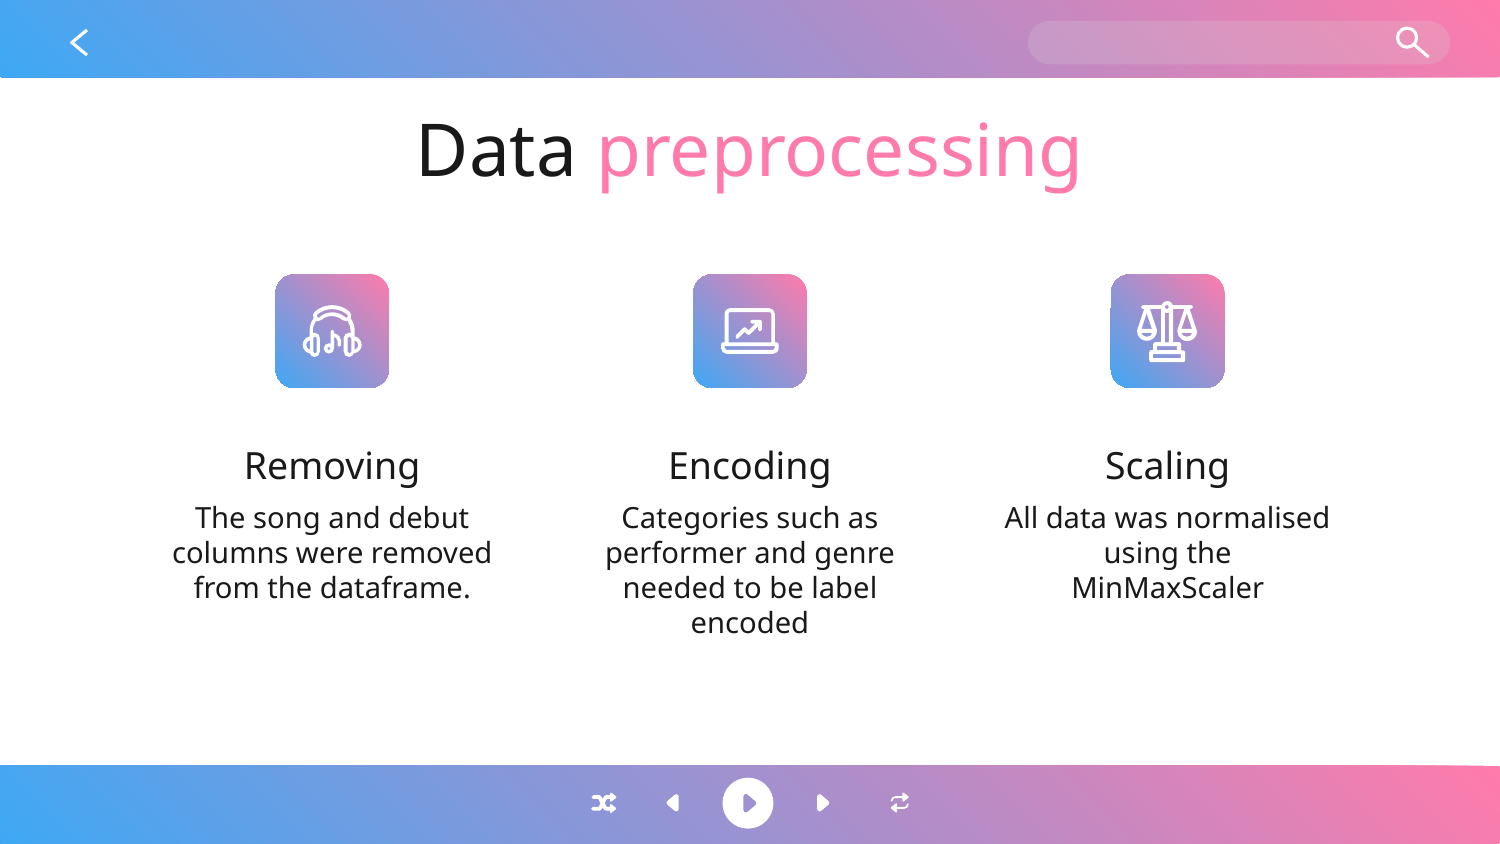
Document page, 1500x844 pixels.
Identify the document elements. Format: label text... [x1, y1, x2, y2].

text_box [275, 274, 389, 388]
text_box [302, 304, 362, 358]
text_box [692, 274, 807, 389]
subtitle Categories such as performer and genre needed to be label encoded [571, 499, 929, 661]
subtitle All data was normalised using the MinMaxScaler [989, 499, 1347, 706]
title Data preprocessing [118, 88, 1382, 183]
title Scaling [989, 442, 1347, 499]
text_box [1111, 274, 1225, 388]
subtitle The song and debut columns were removed from the dataframe. [153, 499, 511, 661]
text_box [1137, 301, 1198, 363]
title Removing [153, 442, 511, 499]
title Encoding [571, 442, 929, 499]
